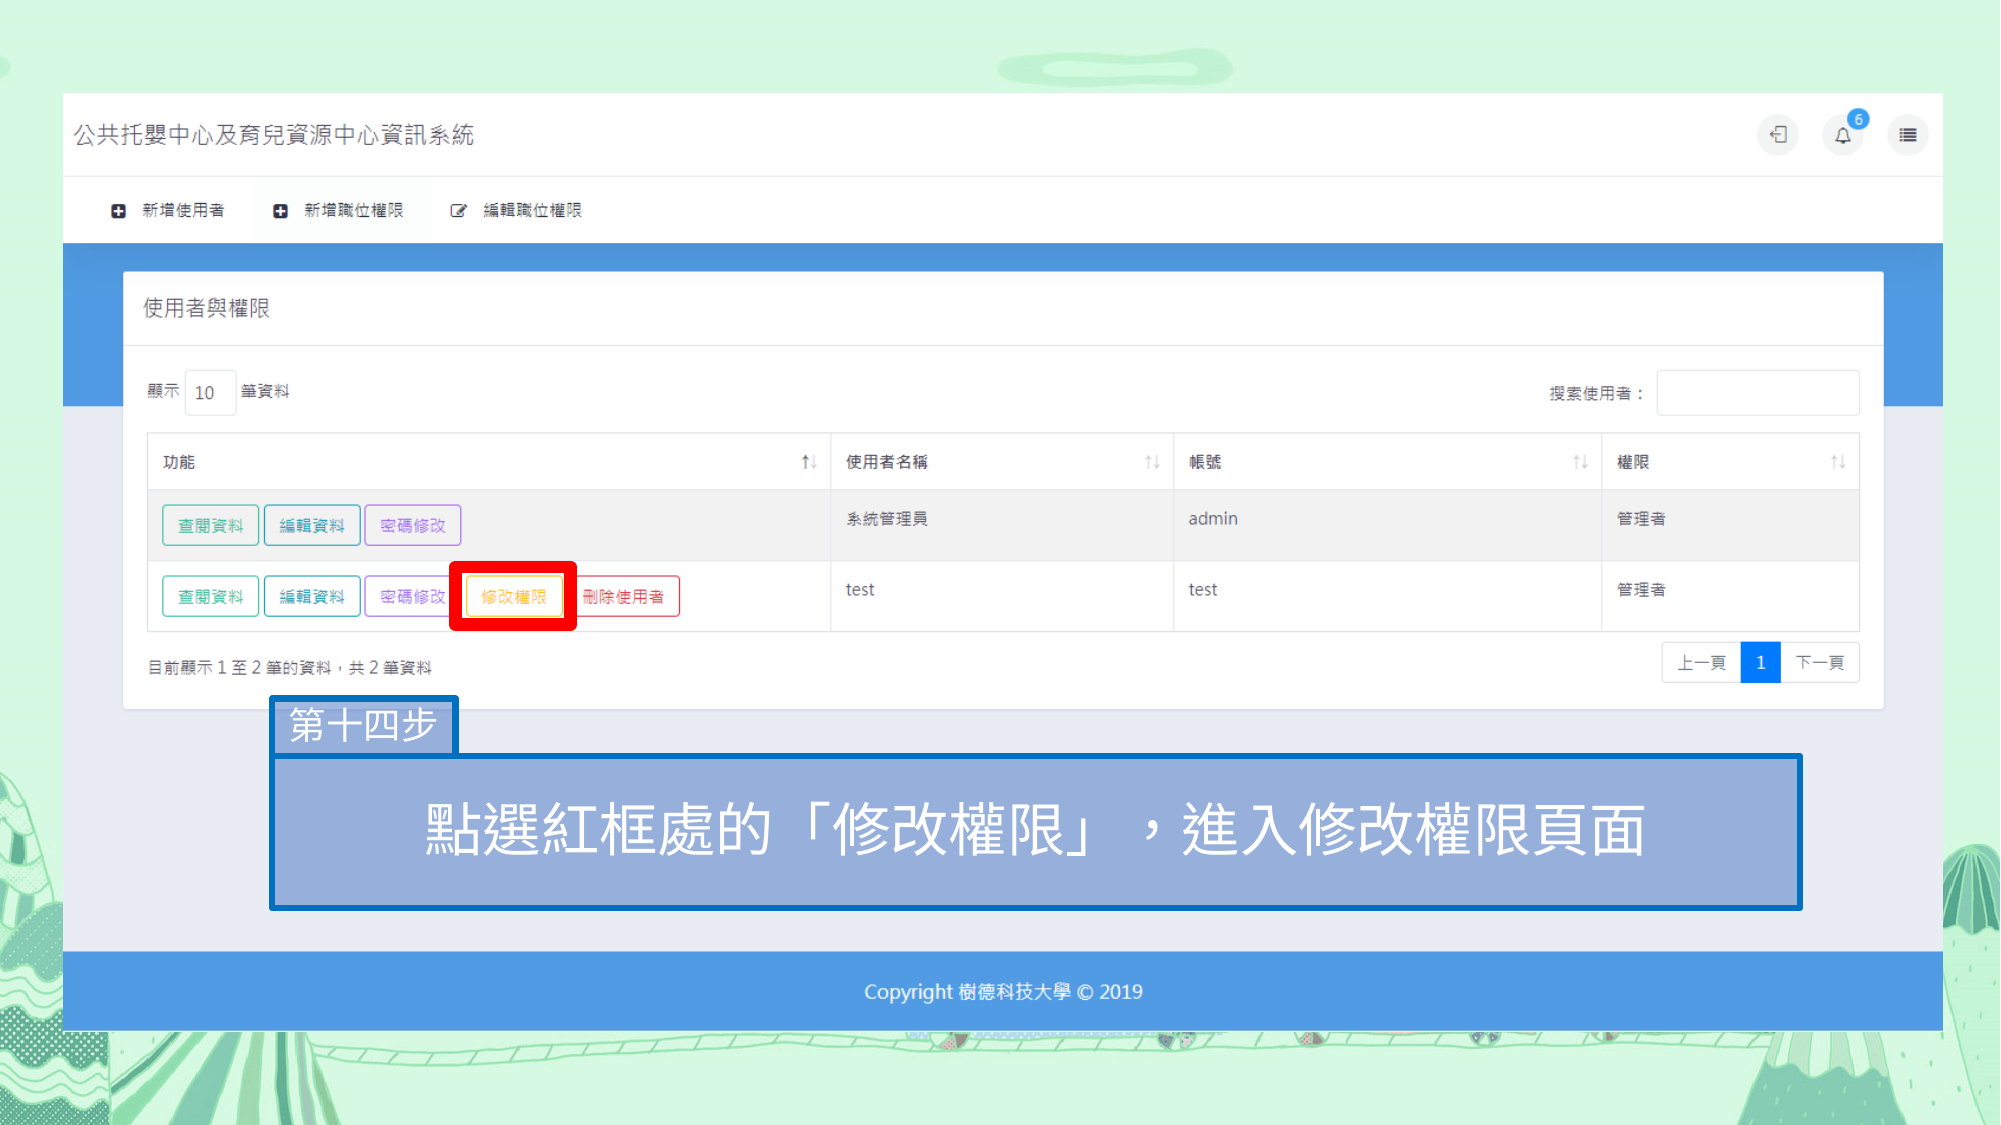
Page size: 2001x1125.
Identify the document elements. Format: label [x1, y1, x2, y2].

text_box [0, 0, 2000, 1125]
picture [63, 93, 1943, 1032]
